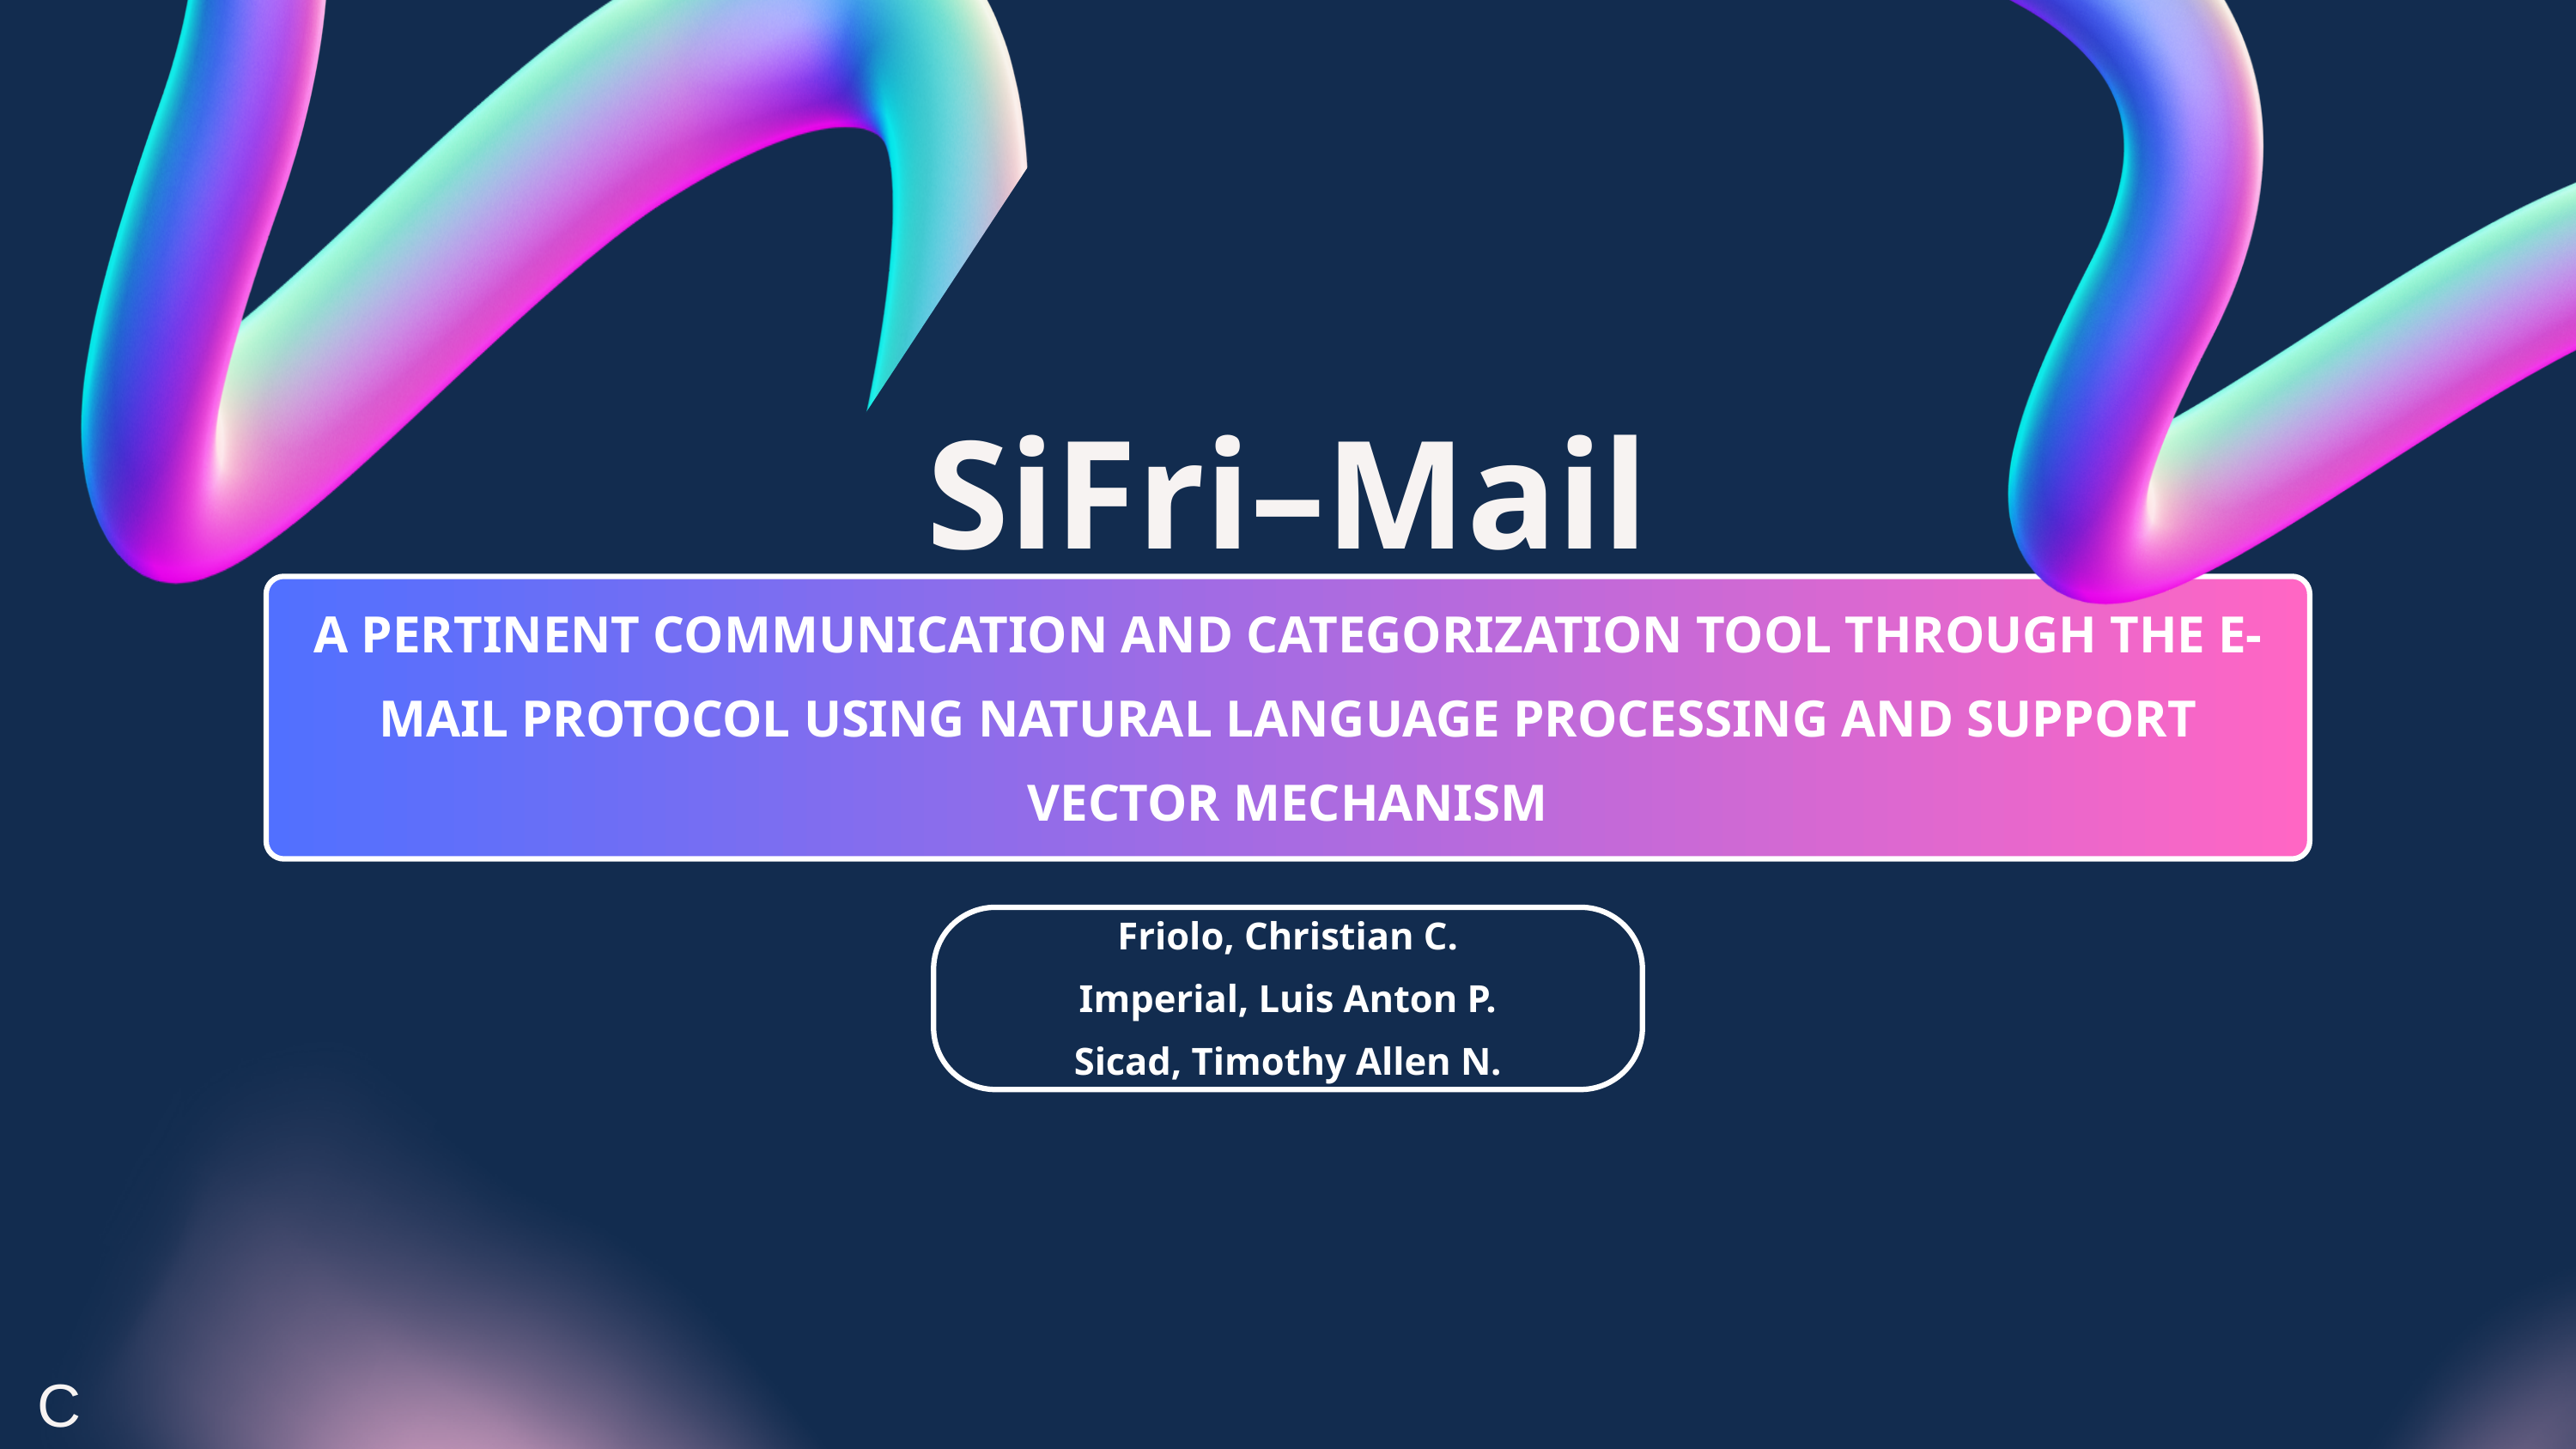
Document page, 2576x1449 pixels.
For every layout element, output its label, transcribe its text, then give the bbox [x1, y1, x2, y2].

text_box [1434, 0, 2576, 1018]
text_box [265, 550, 2311, 859]
text_box [0, 1028, 2576, 1449]
text_box SiFri–Mail [251, 327, 2324, 579]
text_box C [38, 1337, 81, 1440]
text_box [933, 880, 1643, 1090]
text_box [0, 0, 1139, 1252]
